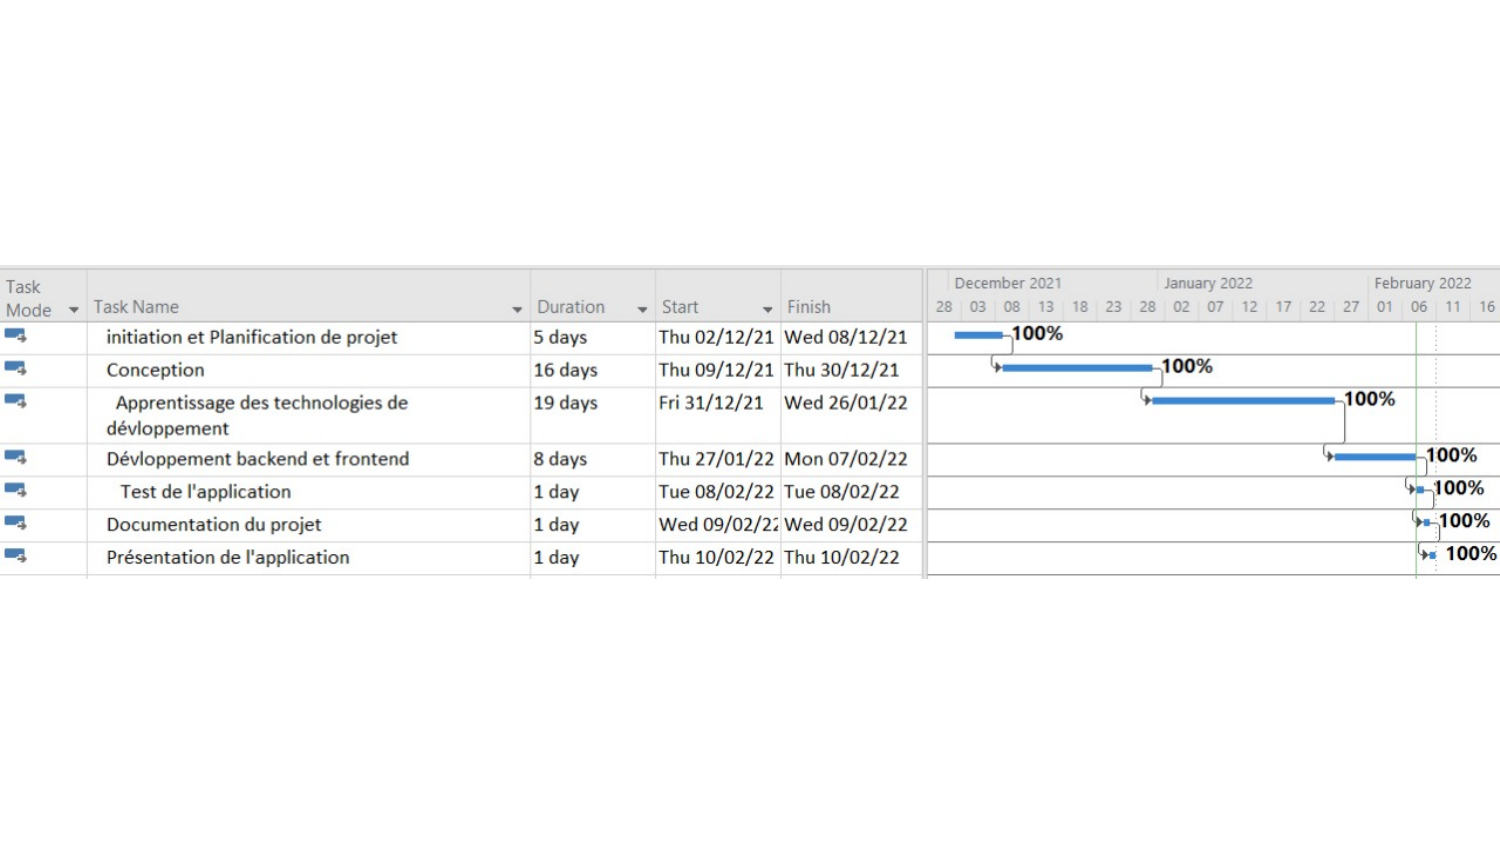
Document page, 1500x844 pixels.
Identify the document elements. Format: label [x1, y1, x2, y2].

picture [0, 265, 1500, 579]
